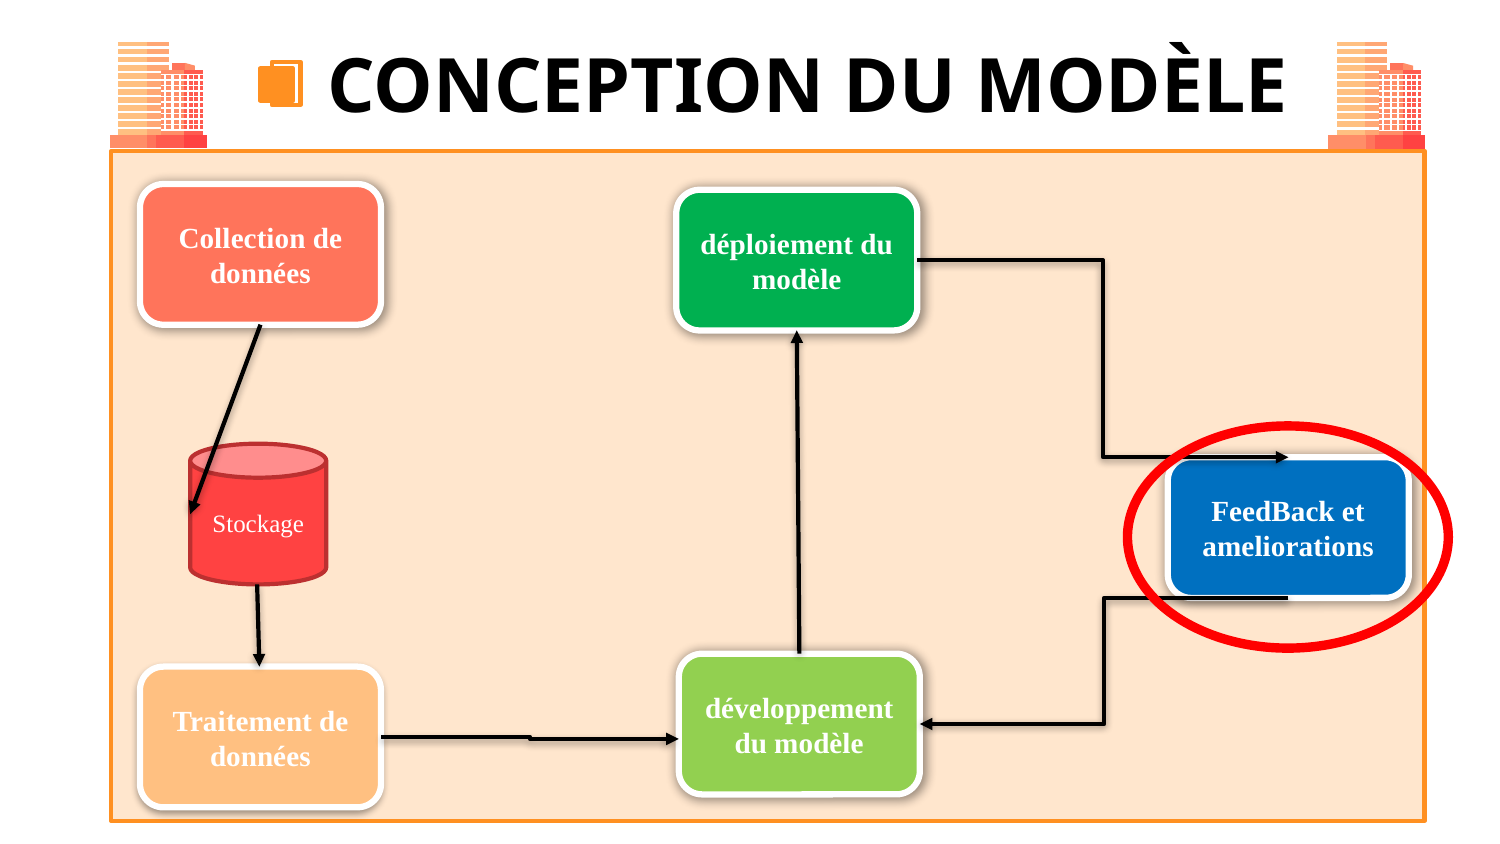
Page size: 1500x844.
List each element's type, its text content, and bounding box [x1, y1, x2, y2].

text_box [1430, 482, 1451, 592]
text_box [111, 150, 1425, 822]
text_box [260, 61, 301, 106]
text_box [1327, 41, 1426, 149]
text_box CONCEPTION DU MODÈLE [286, 48, 1322, 117]
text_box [109, 41, 207, 149]
